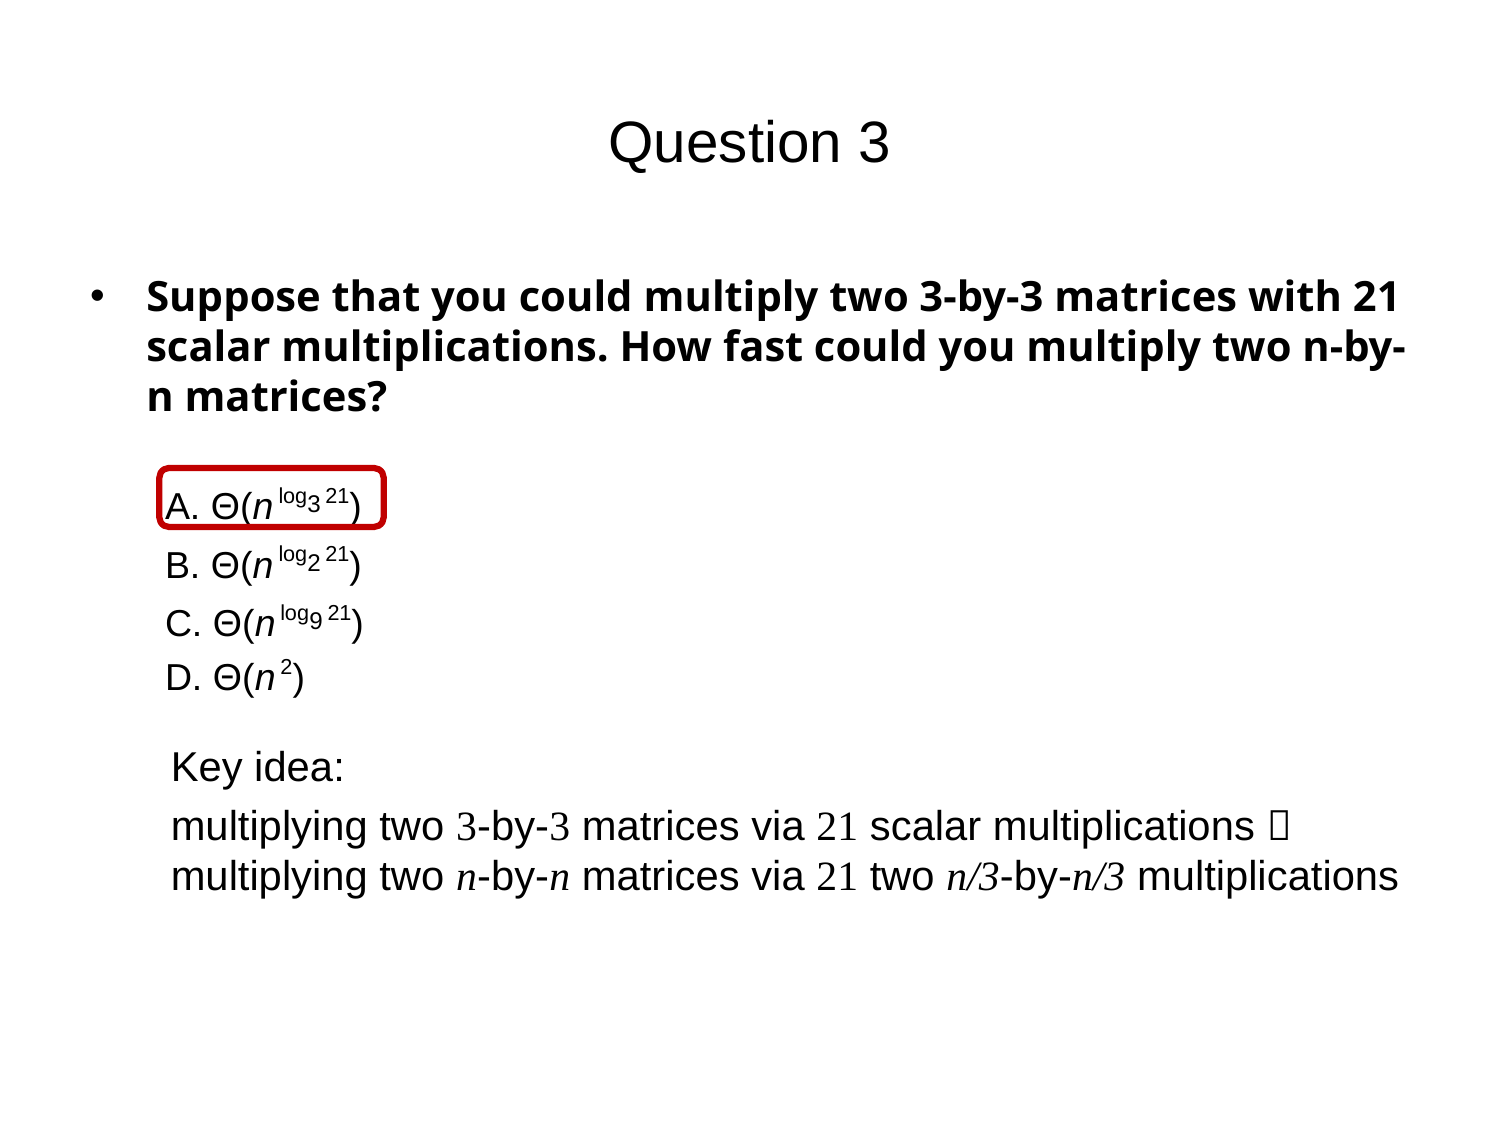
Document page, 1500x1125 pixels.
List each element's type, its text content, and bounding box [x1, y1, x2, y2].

list Suppose that you could multiply two 3-by-3 matrices with 21 scalar multiplications. How fast could you multiply two n-by-n matrices? A. Θ(nlog321) B. Θ(nlog221) C. Θ(nlog921) D. Θ(n2) [74, 262, 1426, 1006]
title Question 3 [74, 44, 1426, 233]
text_box Key idea: multiplying two 3-by-3 matrices via 21 scalar multiplications  multiplying two n-by-n matrices via 21 two n/3-by-n/3 multiplications [155, 732, 1500, 1125]
text_box [157, 465, 386, 530]
